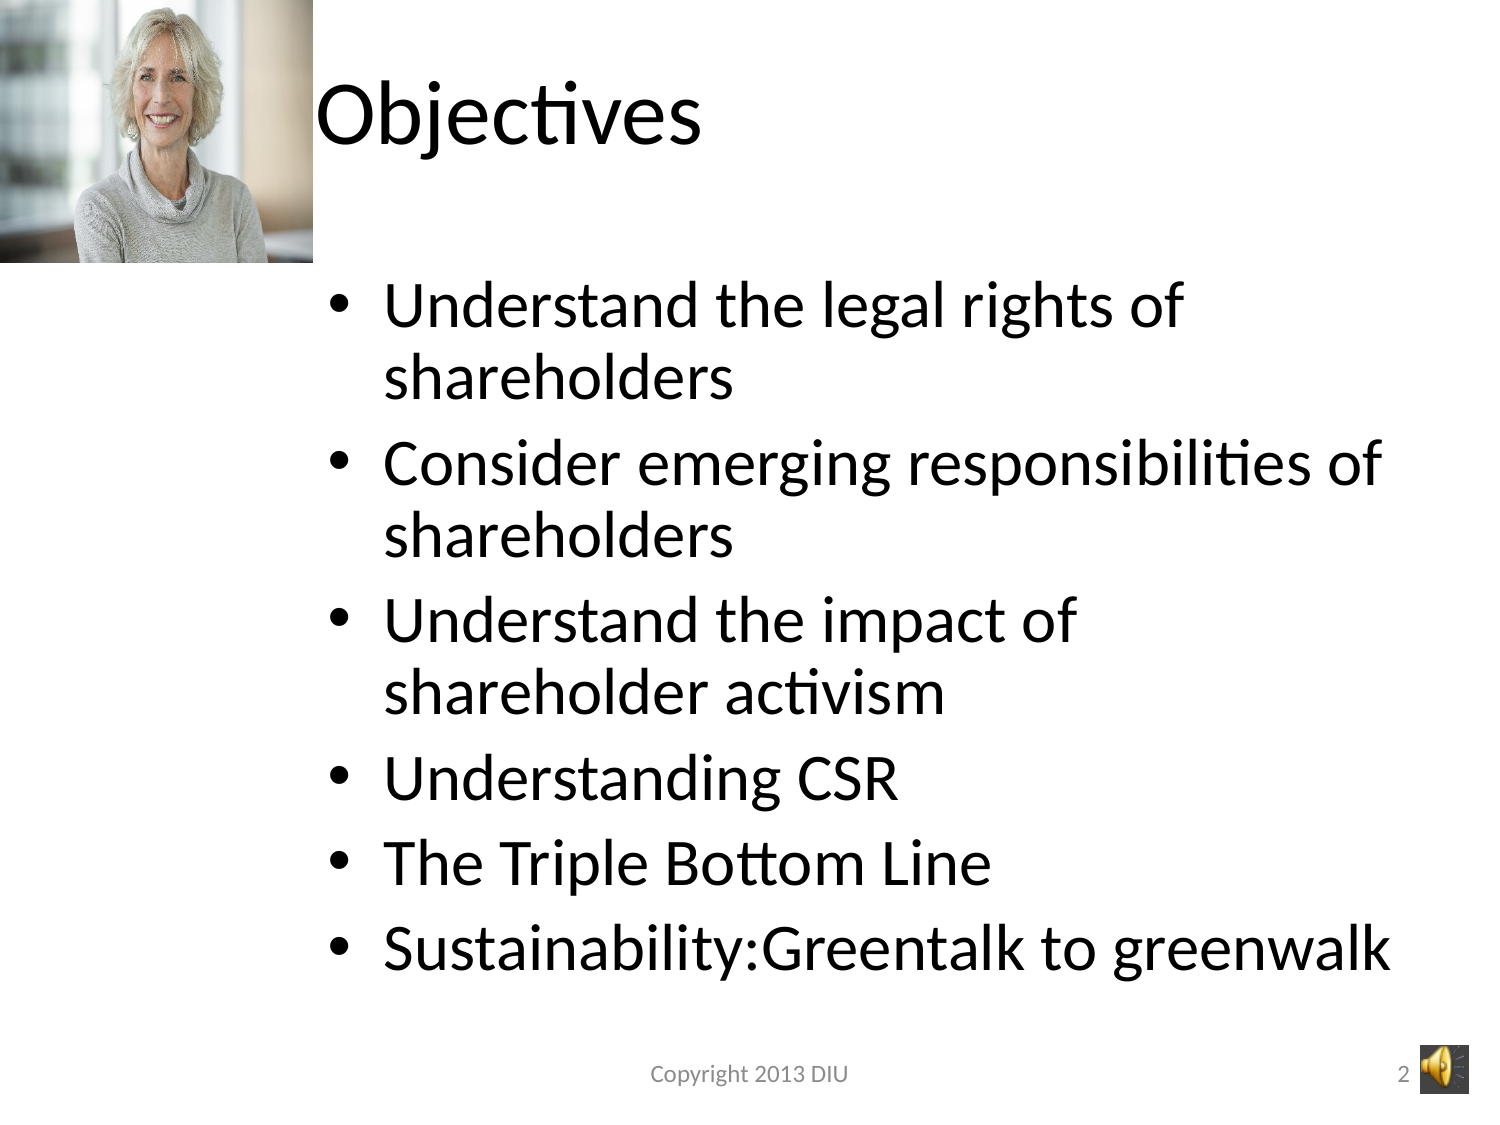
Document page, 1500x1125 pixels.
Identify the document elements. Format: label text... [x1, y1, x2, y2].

picture [0, 0, 313, 263]
footer Copyright 2013 DIU [512, 1042, 988, 1103]
list Understand the legal rights of shareholders Consider emerging responsibilities of shareholders Understand the impact of shareholder activism Understanding CSR The Triple Bottom Line Sustainability:Greentalk to greenwalk [312, 262, 1425, 1005]
picture [1419, 1044, 1470, 1095]
title Objectives [300, 45, 1425, 233]
slide_number 2 [1074, 1042, 1425, 1103]
